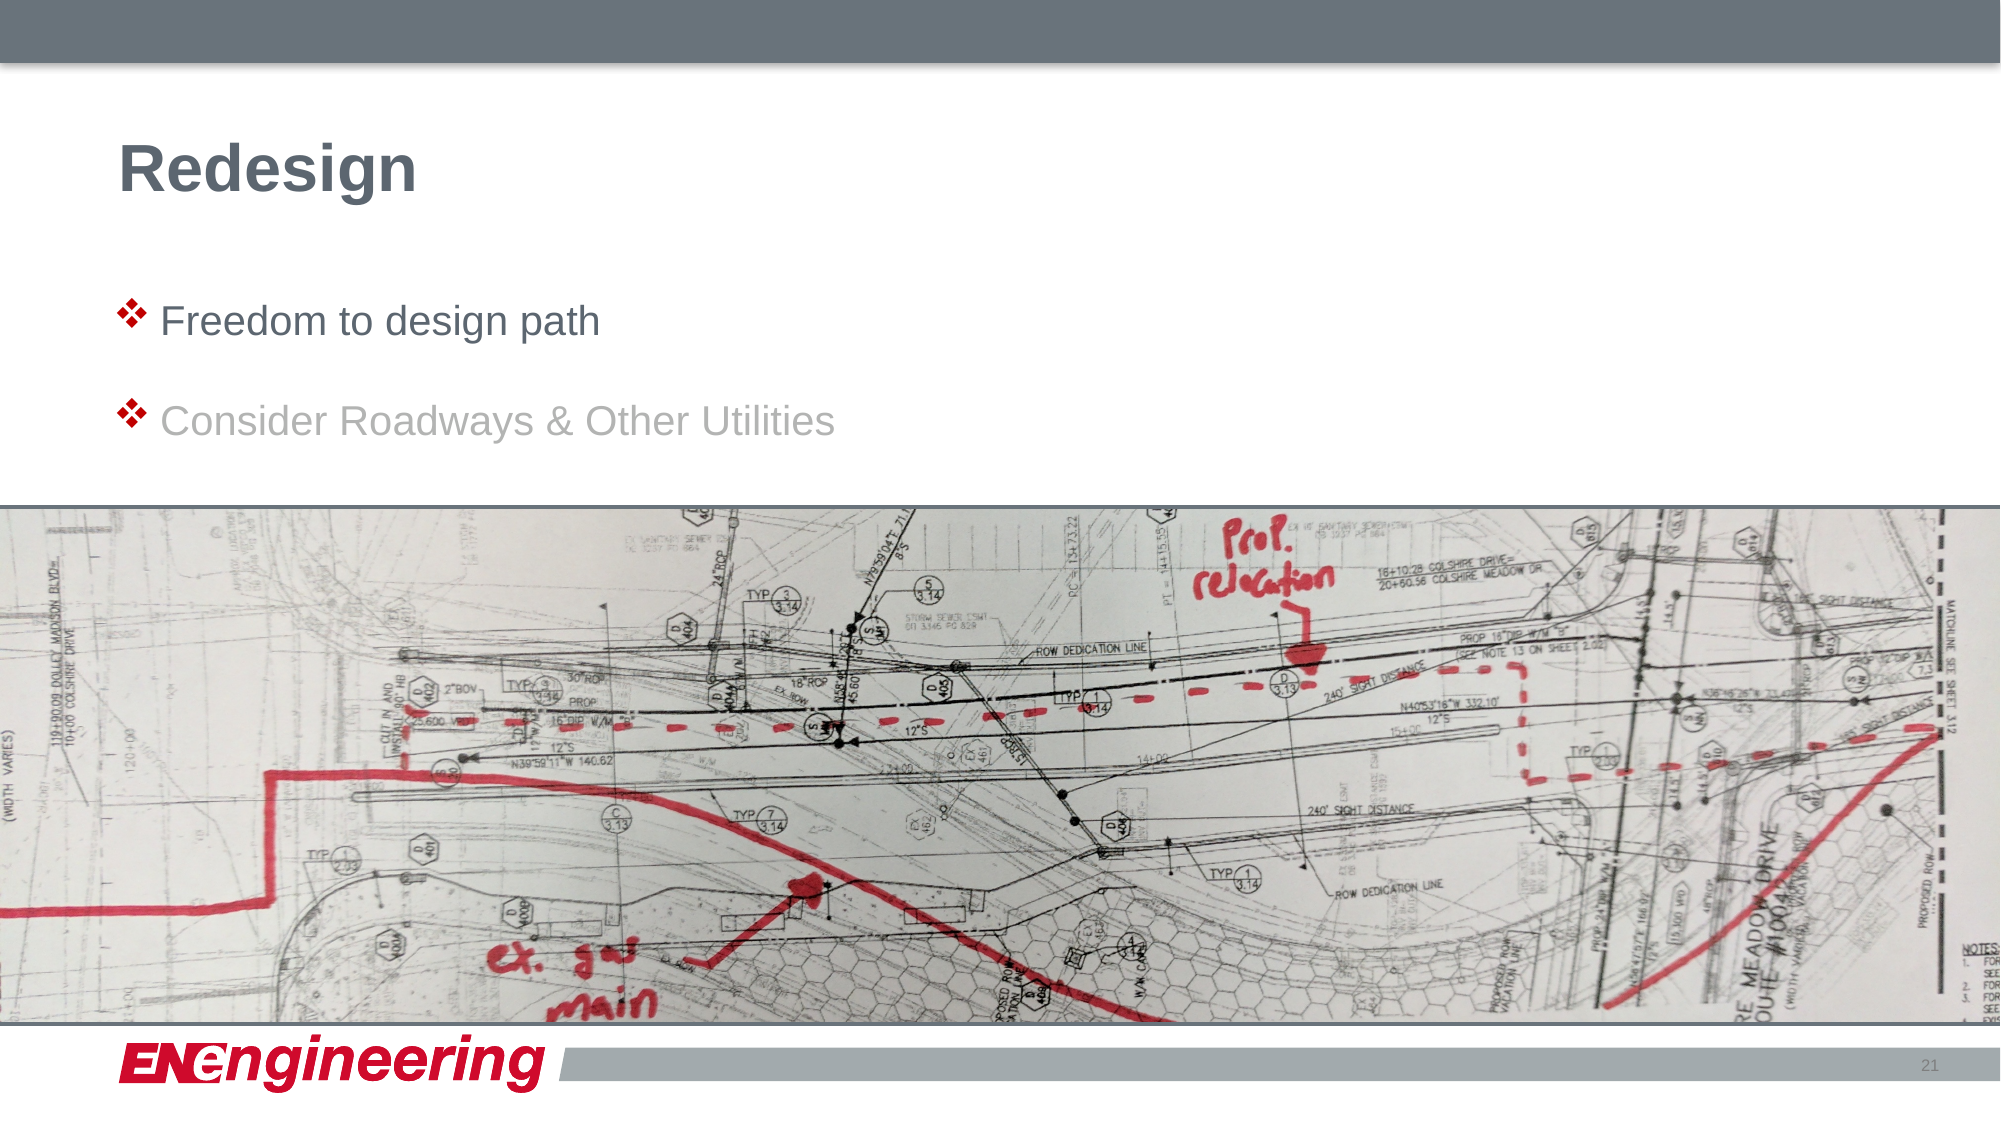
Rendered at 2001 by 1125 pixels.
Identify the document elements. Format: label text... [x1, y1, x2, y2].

picture [0, 509, 2000, 1022]
title Redesign [118, 99, 1938, 205]
text_box Freedom to design path Consider Roadways & Other Utilities [23, 236, 1938, 508]
